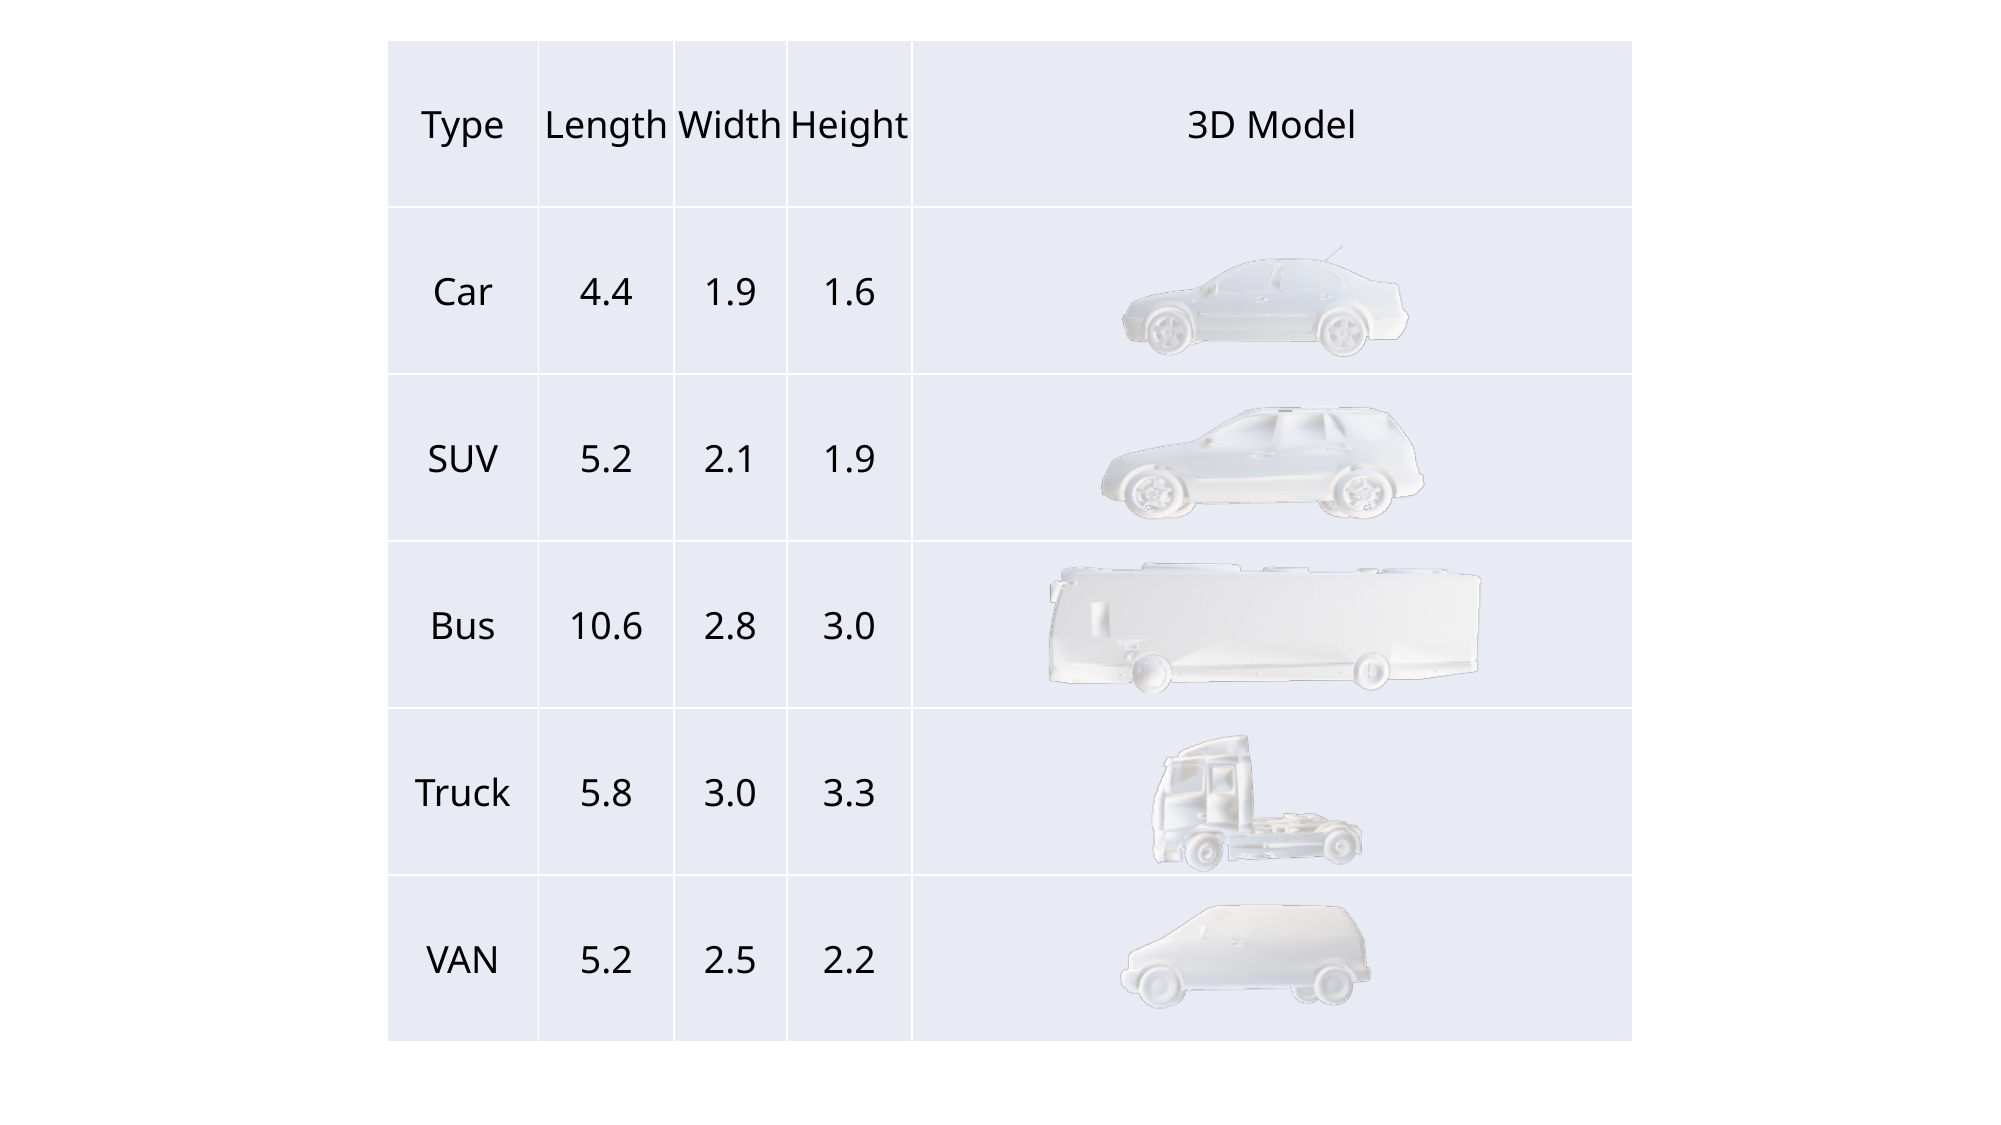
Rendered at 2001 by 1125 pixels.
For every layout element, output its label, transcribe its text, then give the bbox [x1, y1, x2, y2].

table_cell 1.9 [675, 208, 786, 373]
table_header Width [675, 41, 786, 206]
table_cell 5.8 [539, 709, 673, 874]
table_cell 4.4 [539, 208, 673, 373]
table_cell [913, 709, 1632, 874]
table_cell 2.2 [788, 876, 911, 1041]
table_cell 5.2 [539, 876, 673, 1041]
table_cell SUV [388, 375, 538, 540]
table_cell 2.8 [675, 542, 786, 707]
table_cell 3.0 [788, 542, 911, 707]
picture [1066, 725, 1456, 872]
table_cell [913, 876, 1632, 1041]
table_cell 3.0 [675, 709, 786, 874]
table_cell 2.1 [675, 375, 786, 540]
table_cell 3.3 [788, 709, 911, 874]
table_cell 5.2 [539, 375, 673, 540]
table_cell [913, 375, 1632, 540]
table_cell Bus [388, 542, 538, 707]
table_header Height [788, 41, 911, 206]
table_cell 10.6 [539, 542, 673, 707]
table_header 3D Model [913, 41, 1632, 206]
table_cell 1.6 [788, 208, 911, 373]
table_cell 1.9 [788, 375, 911, 540]
picture [1095, 407, 1426, 523]
table_cell 2.5 [675, 876, 786, 1041]
picture [1080, 904, 1409, 1010]
table_cell Truck [388, 709, 538, 874]
table_cell Car [388, 208, 538, 373]
table_header Length [539, 41, 673, 206]
picture [1116, 217, 1410, 379]
table_header Type [388, 41, 538, 206]
table_cell [913, 208, 1632, 373]
picture [1049, 556, 1489, 692]
table_cell VAN [388, 876, 538, 1041]
table_cell [913, 542, 1632, 707]
